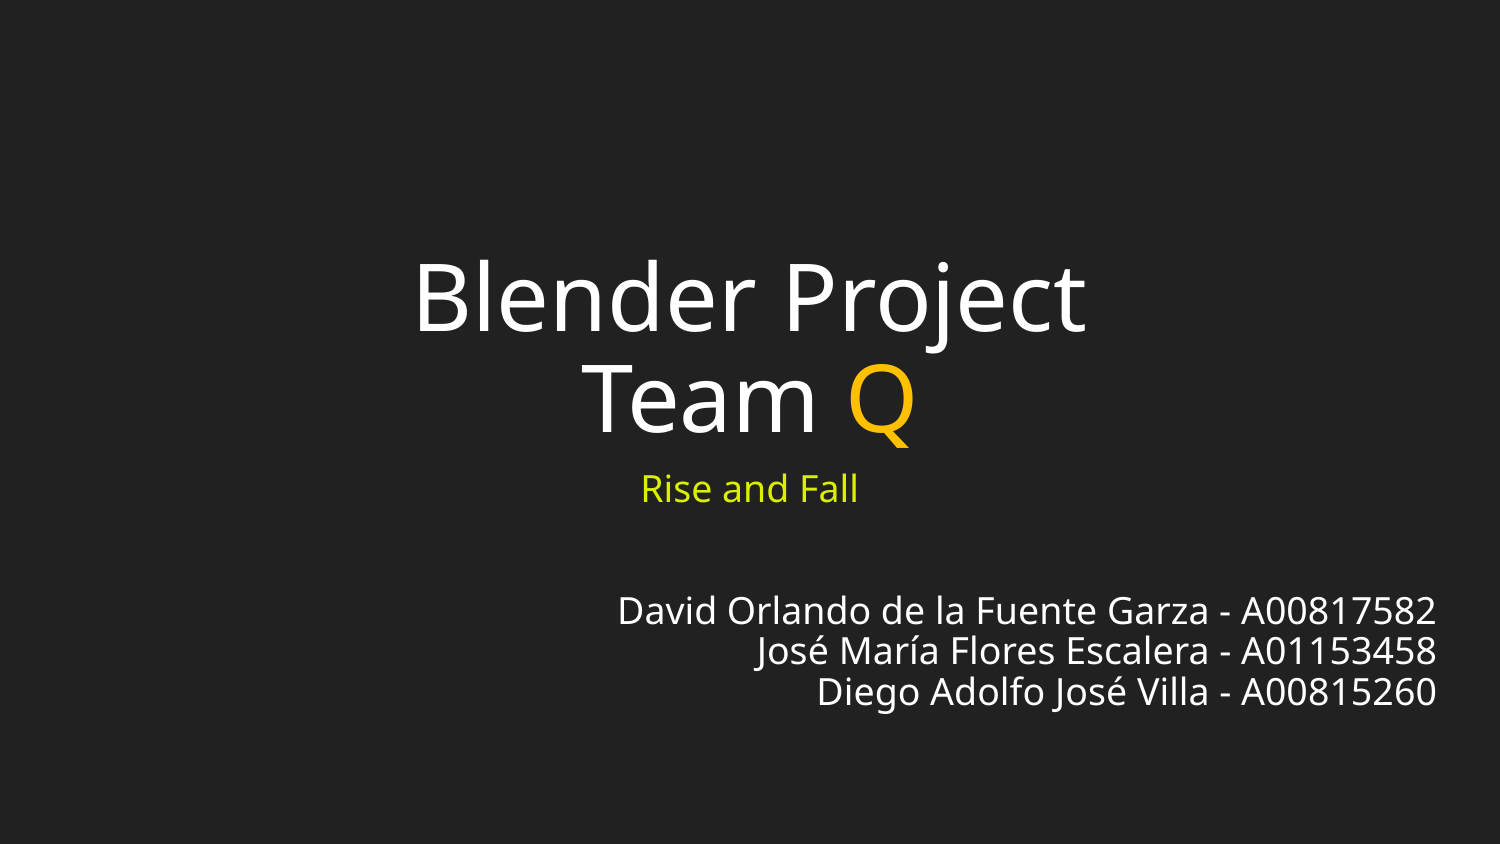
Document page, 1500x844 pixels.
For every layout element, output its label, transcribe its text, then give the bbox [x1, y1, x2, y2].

title Blender Project Team Q [51, 122, 1449, 459]
subtitle Rise and Fall David Orlando de la Fuente Garza - A00817582 José María Flores Escalera - A01153458 Diego Adolfo José Villa - A00815260 [51, 464, 1449, 802]
